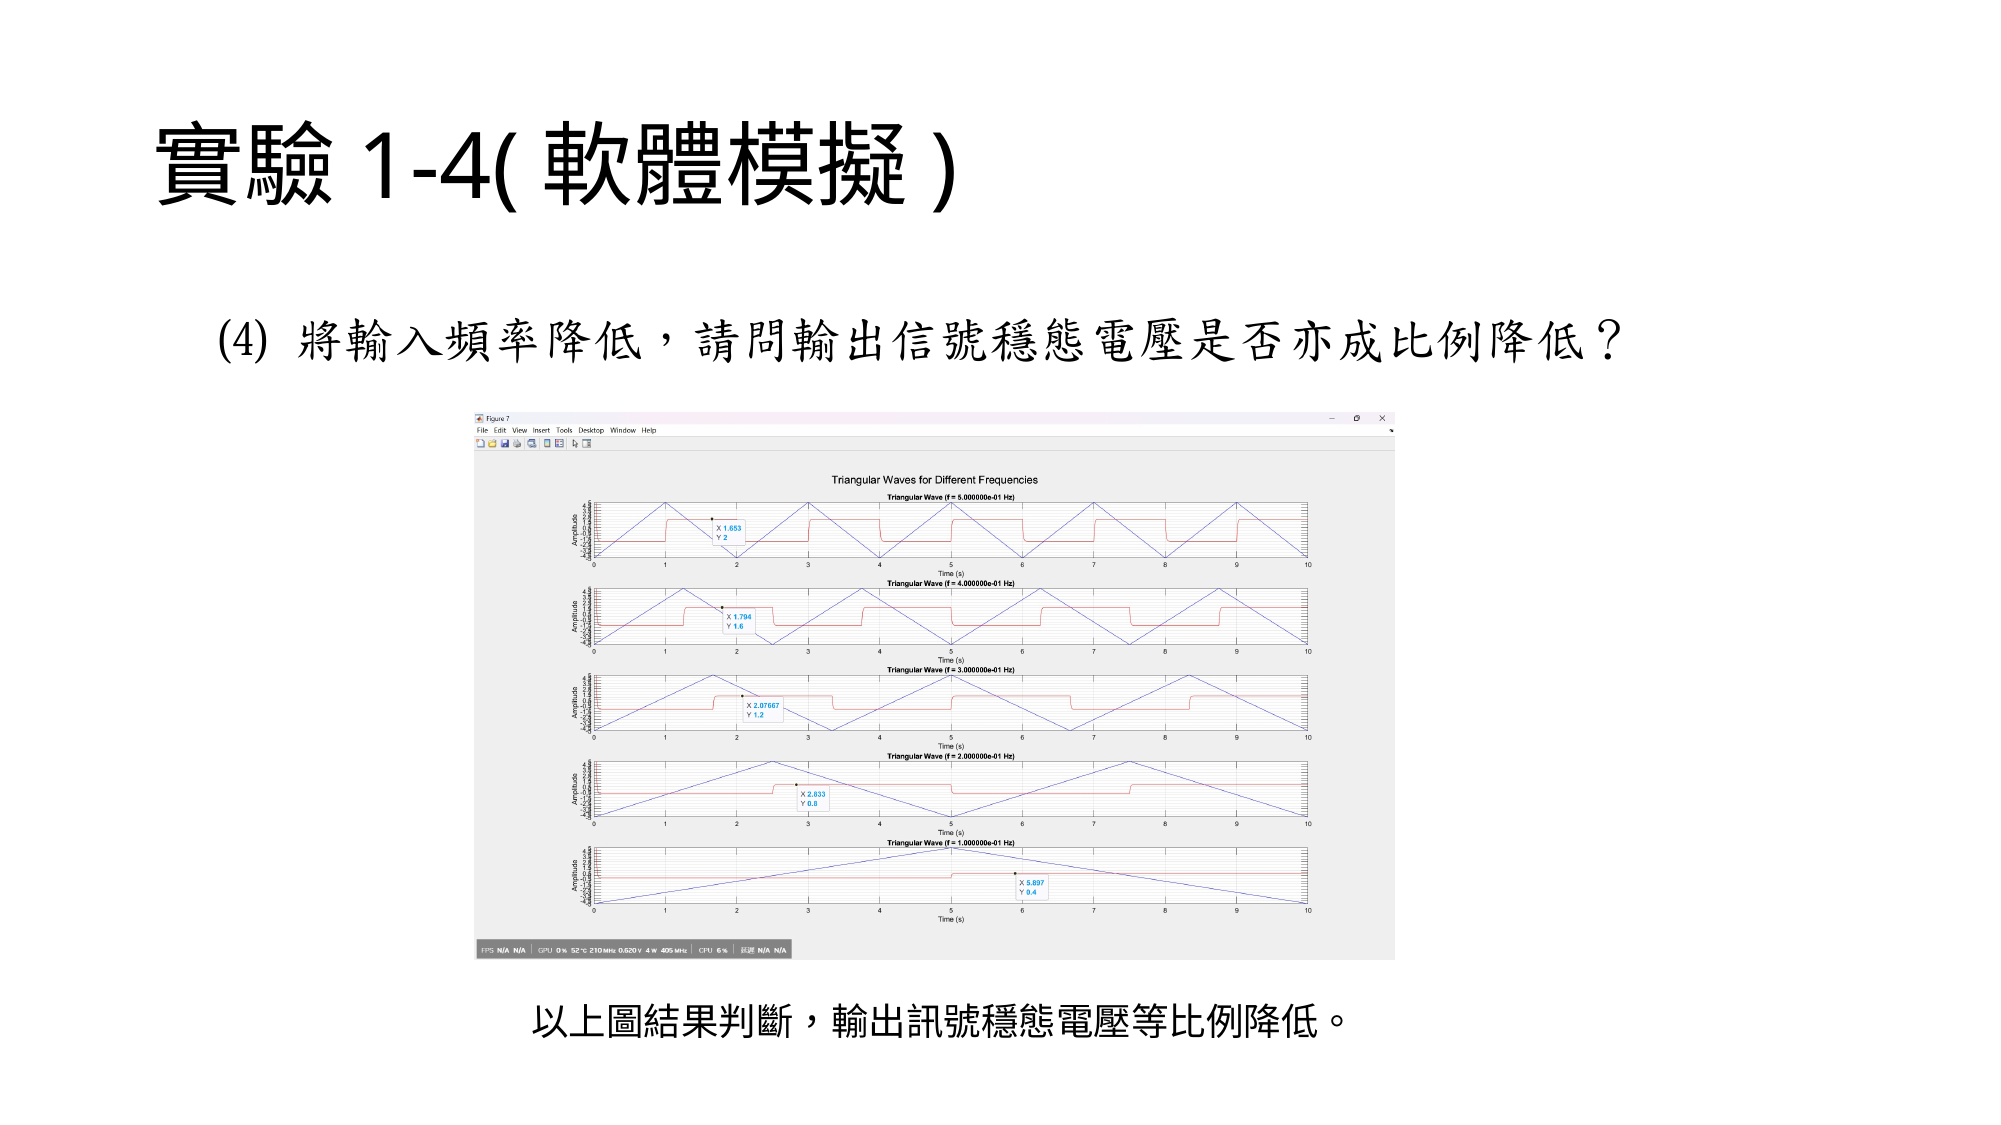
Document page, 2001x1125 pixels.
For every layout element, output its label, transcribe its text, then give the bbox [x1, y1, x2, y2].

picture [474, 412, 1395, 960]
text_box 以上圖結果判斷，輸出訊號穩態電壓等比例降低。 [516, 990, 1395, 1051]
picture [182, 292, 1633, 382]
title 實驗1-4(軟體模擬) [137, 59, 1863, 278]
